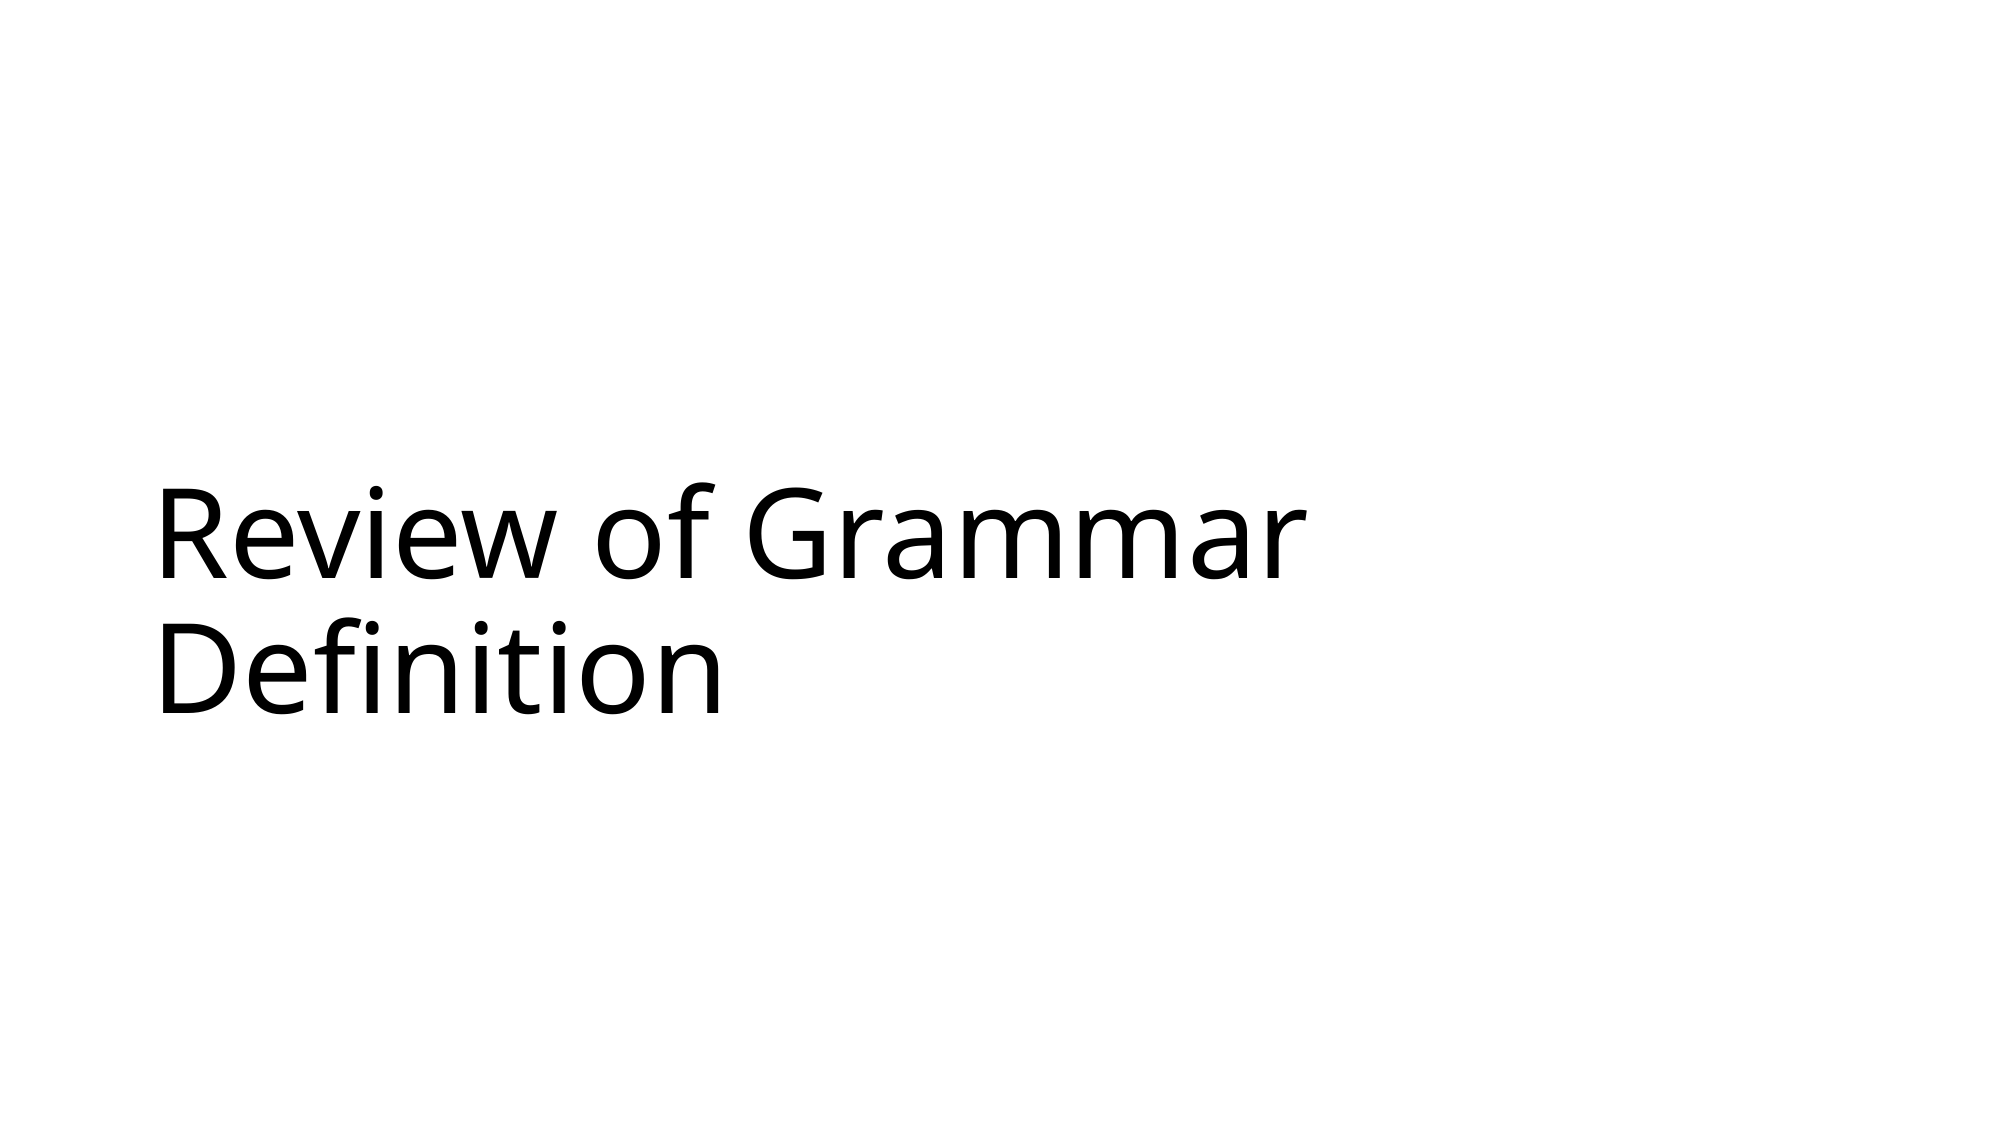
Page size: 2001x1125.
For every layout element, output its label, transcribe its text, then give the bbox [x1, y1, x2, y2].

title Review of Grammar Definition [136, 280, 1862, 749]
